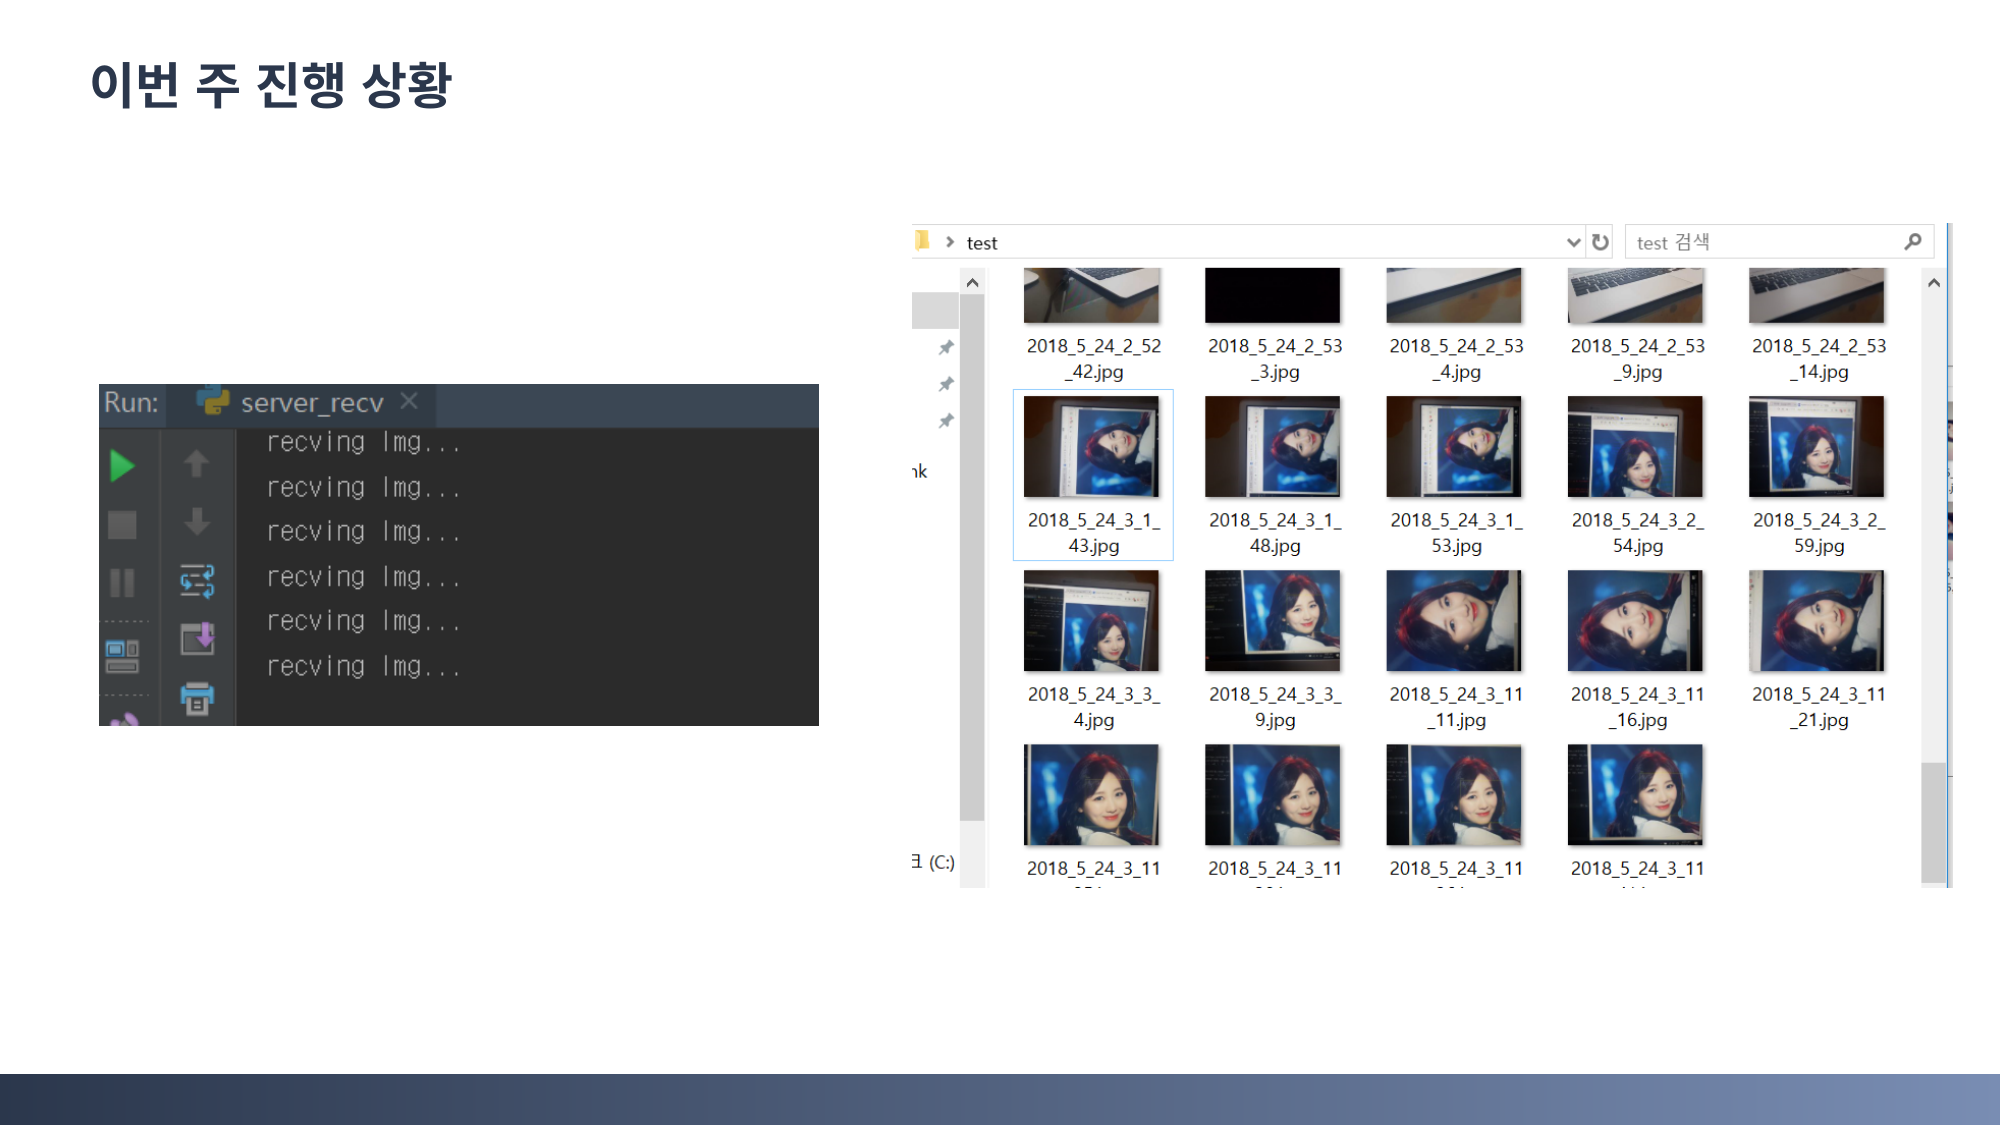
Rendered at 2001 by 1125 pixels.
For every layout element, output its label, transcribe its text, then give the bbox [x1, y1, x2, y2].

text_box [0, 1074, 2000, 1125]
picture [99, 384, 819, 726]
picture [912, 223, 1953, 888]
text_box 이번 주 진행 상황 [74, 47, 524, 122]
